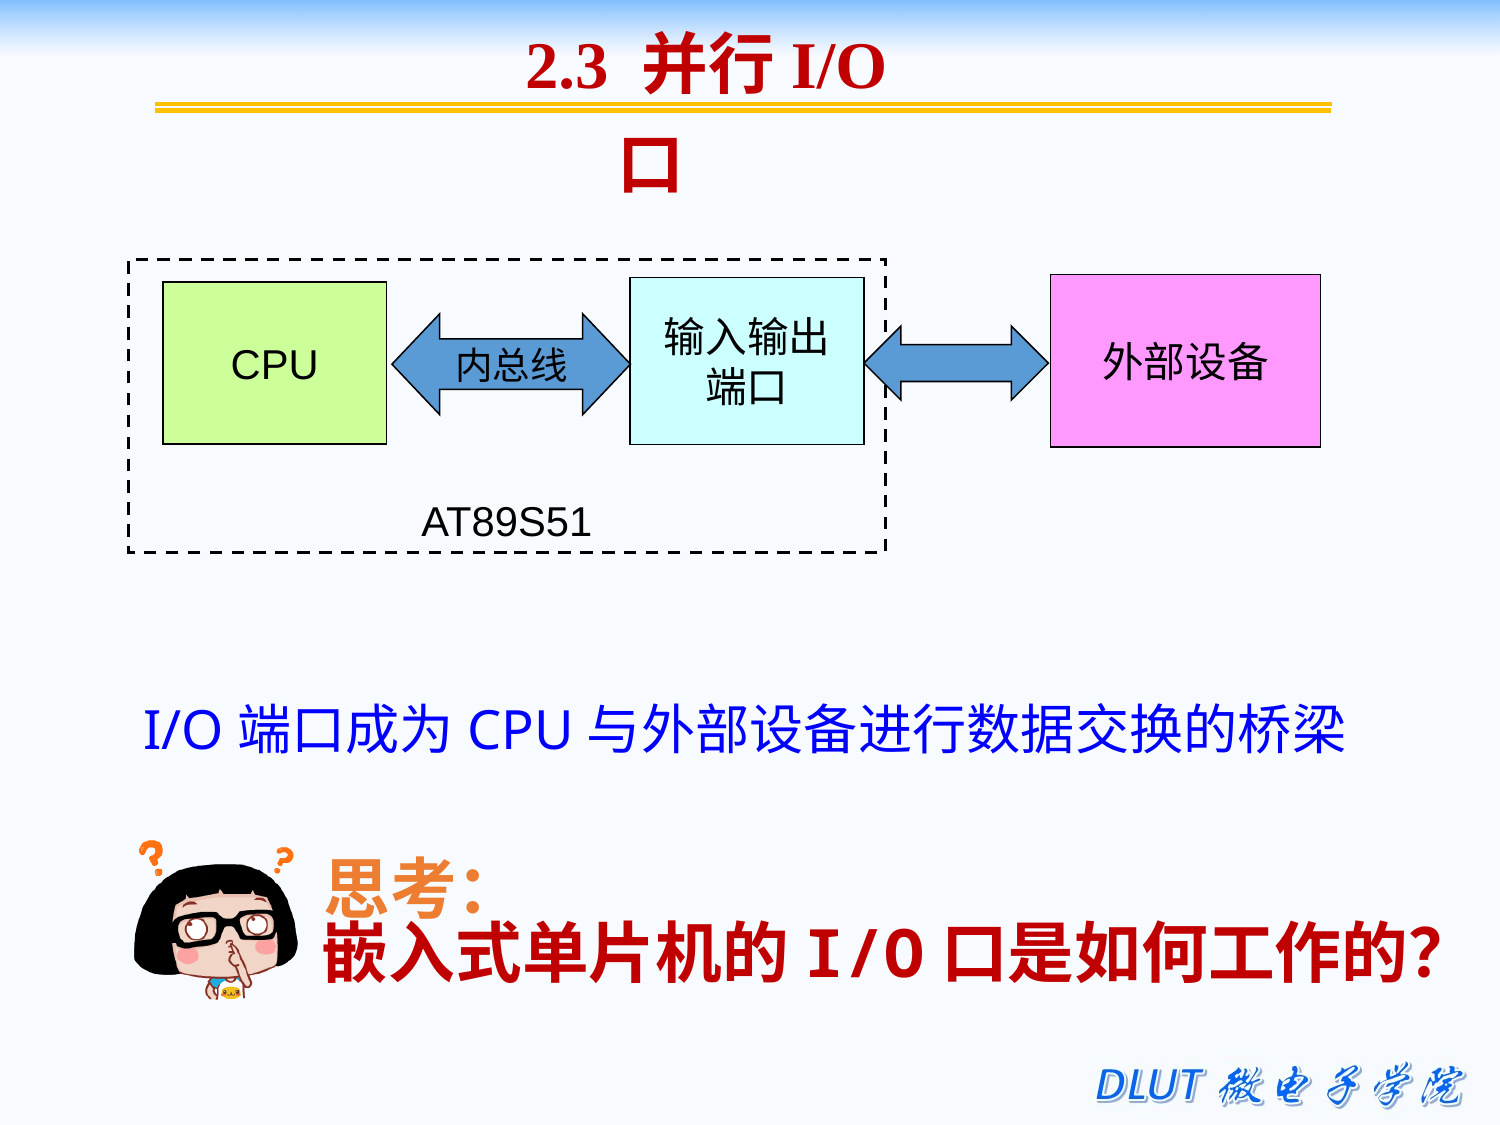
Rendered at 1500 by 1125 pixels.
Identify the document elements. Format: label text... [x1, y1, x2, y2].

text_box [154, 103, 1332, 111]
picture [0, 0, 1500, 1125]
text_box 外部设备 [1050, 274, 1321, 447]
text_box 嵌入式单片机的I/O口是如何工作的？ [307, 903, 1500, 999]
text_box 2.3 并行I/O口 [510, 111, 976, 210]
text_box I/O端口成为CPU与外部设备进行数据交换的桥梁 [128, 687, 1417, 768]
text_box AT89S51 [128, 259, 886, 553]
text_box 思考： [308, 839, 539, 935]
text_box [863, 326, 1049, 400]
text_box 2.3 并行I/O口 [510, 0, 976, 103]
